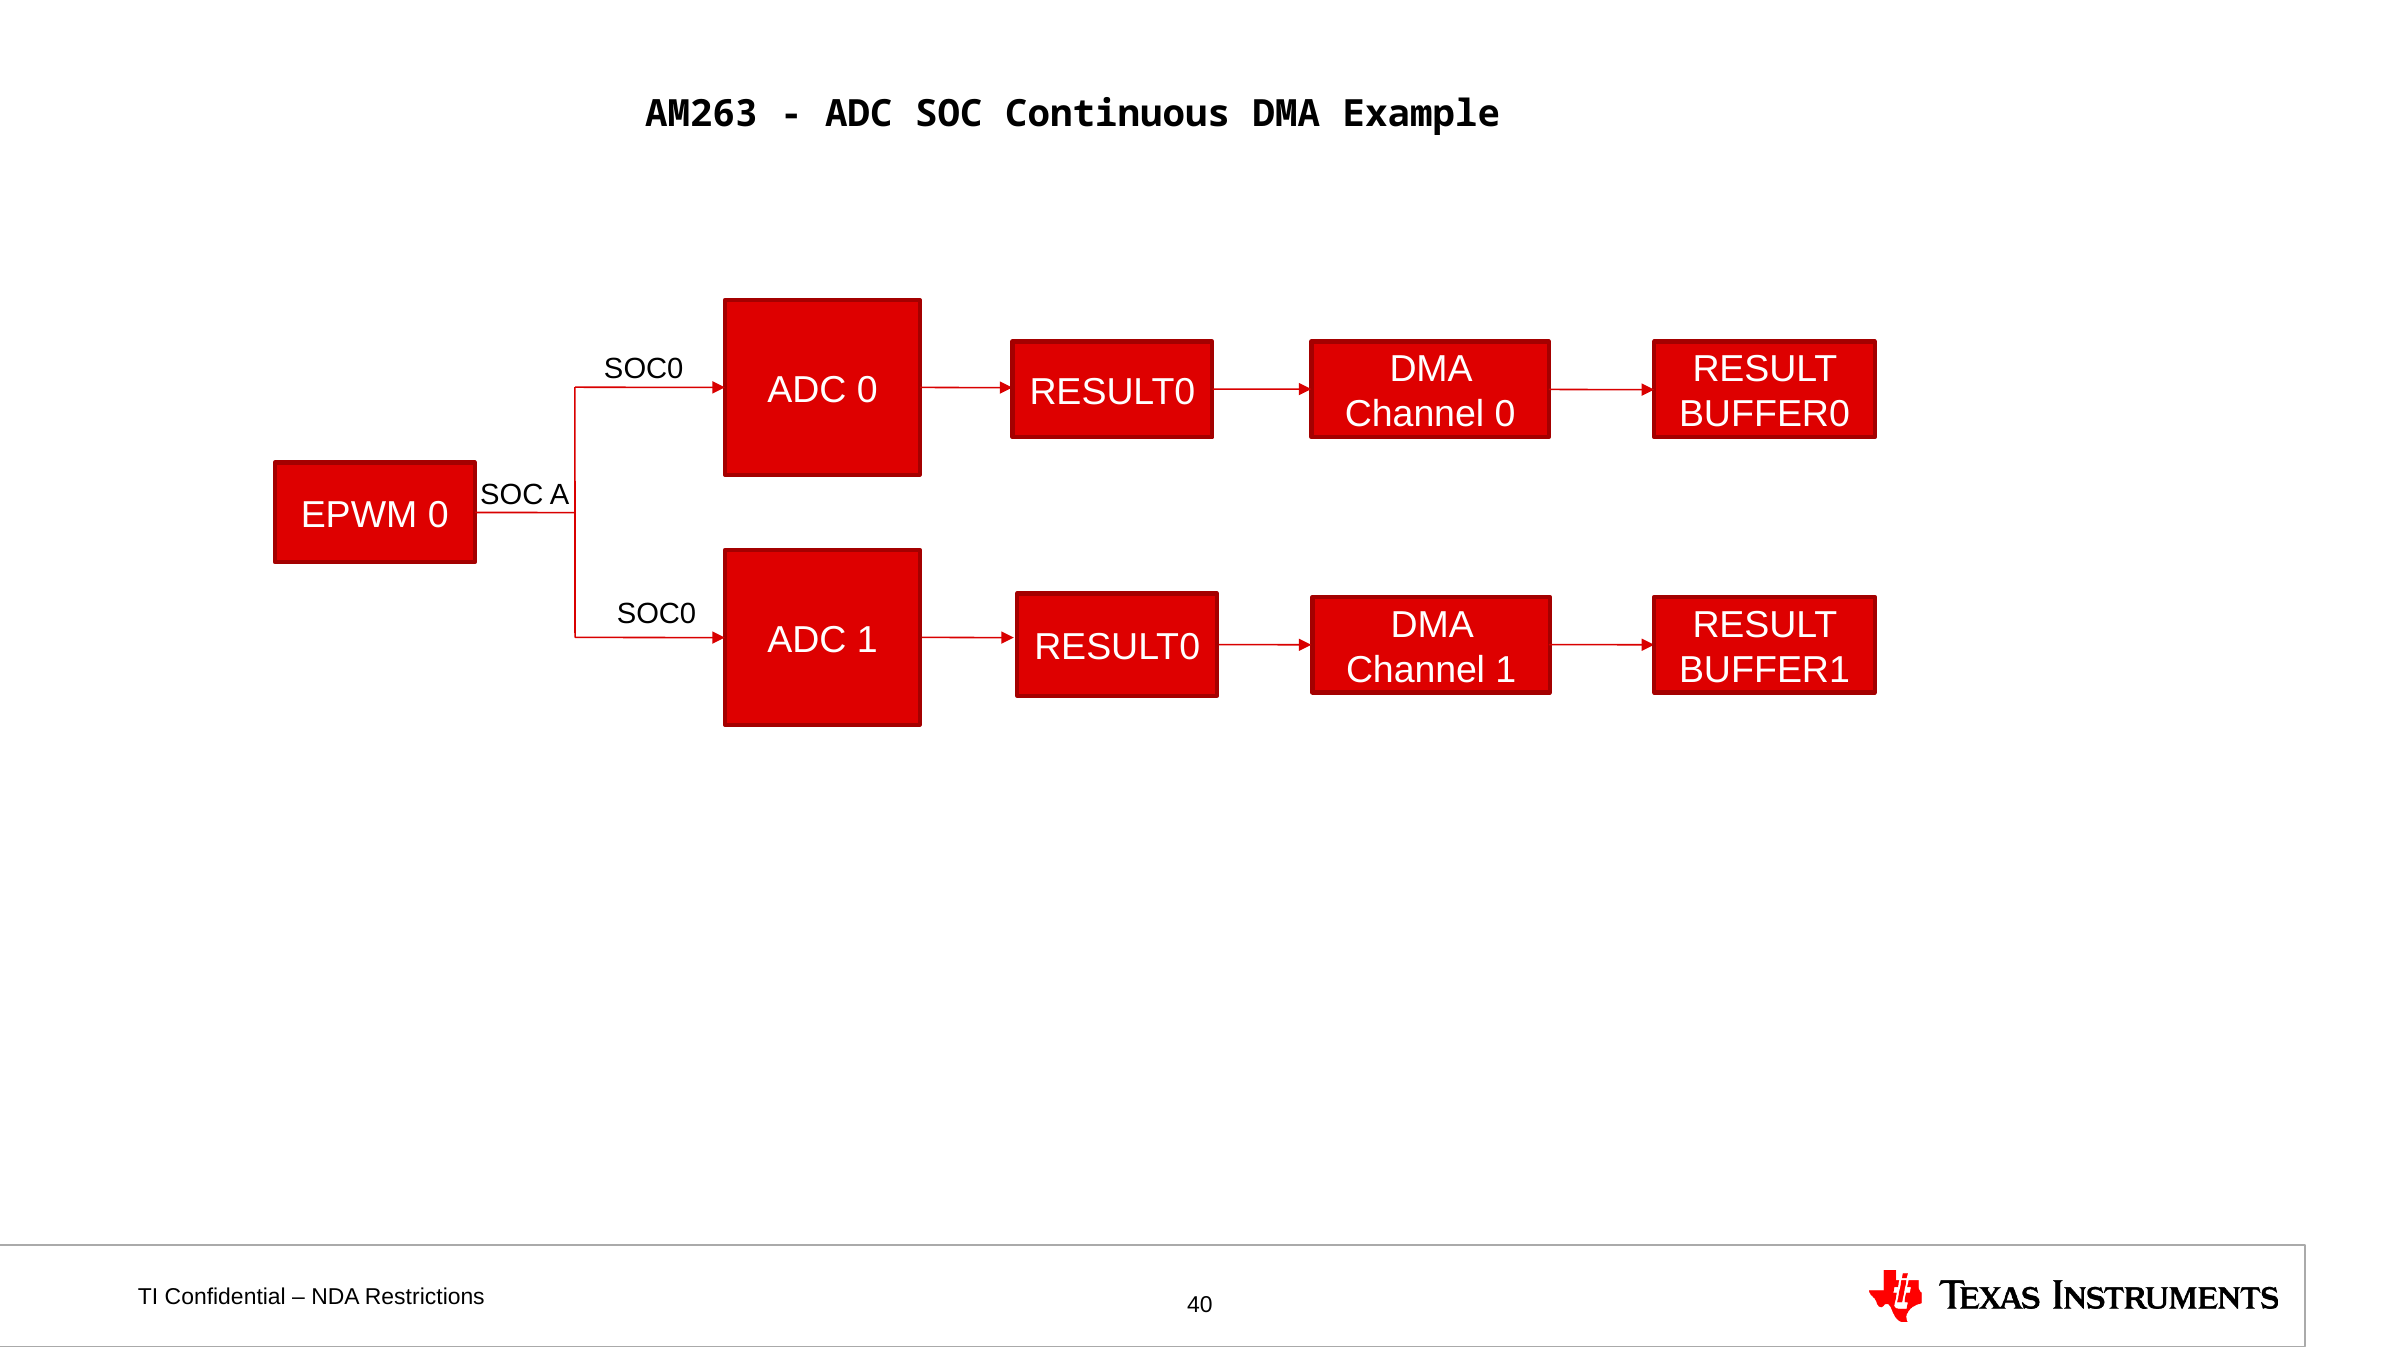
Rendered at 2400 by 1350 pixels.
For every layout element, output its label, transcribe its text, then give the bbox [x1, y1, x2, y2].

text_box [920, 381, 1010, 394]
text_box [1212, 382, 1312, 396]
text_box SOC0 [580, 388, 699, 392]
text_box EPWM 0 [273, 460, 477, 564]
text_box RESULT0 [1015, 591, 1219, 698]
text_box DMA Channel 0 [1309, 339, 1551, 439]
text_box DMA Channel 1 [1310, 595, 1552, 695]
text_box SOC A [465, 468, 585, 518]
text_box <number> [919, 1279, 1480, 1320]
text_box RESULT BUFFER1 [1652, 595, 1877, 695]
text_box AM263 - ADC SOC Continuous DMA Example [630, 82, 1515, 142]
text_box ADC 0 [723, 298, 922, 477]
text_box [1548, 638, 1652, 651]
text_box ADC 1 [723, 548, 922, 727]
text_box RESULT BUFFER0 [1652, 339, 1877, 439]
text_box [1548, 383, 1655, 396]
text_box [921, 631, 1014, 644]
text_box SOC0 [593, 587, 712, 636]
text_box [575, 631, 725, 644]
text_box [575, 381, 725, 394]
text_box RESULT0 [1010, 339, 1214, 439]
picture [1869, 1270, 2278, 1322]
text_box [1218, 638, 1312, 651]
text_box SOC0 [580, 341, 699, 386]
